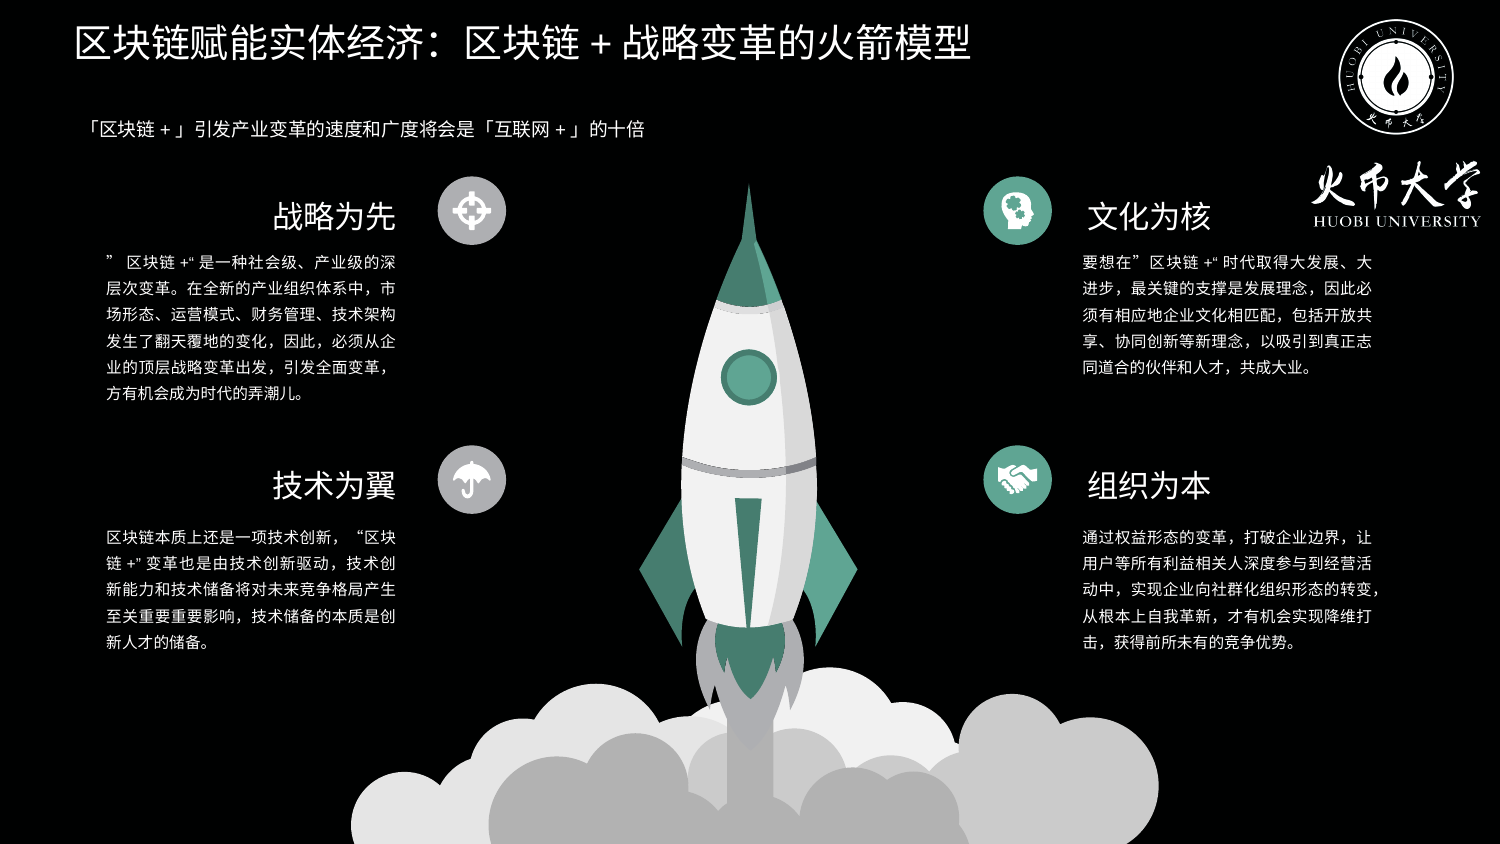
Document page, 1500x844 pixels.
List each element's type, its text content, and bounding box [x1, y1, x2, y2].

text_box [437, 445, 507, 514]
text_box [998, 464, 1038, 495]
text_box 战略为先 [266, 184, 403, 241]
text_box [607, 182, 890, 752]
text_box 区块链本质上还是一项技术创新，“区块链+”变革也是由技术创新驱动，技术创新能力和技术储备将对未来竞争格局产生至关重要重要影响，技术储备的本质是创新人才的储备。 [102, 516, 400, 656]
text_box [1001, 192, 1034, 230]
text_box [452, 460, 491, 499]
text_box 通过权益形态的变革，打破企业边界，让用户等所有利益相关人深度参与到经营活动中，实现企业向社群化组织形态的转变，从根本上自我革新，才有机会实现降维打击，获得前所未有的竞争优势。 [1078, 516, 1376, 656]
text_box [983, 176, 1052, 245]
text_box 「区块链+」引发产业变革的速度和广度将会是「互联网+」的十倍 [76, 116, 650, 146]
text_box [350, 519, 1159, 844]
text_box 文化为核 [1081, 184, 1218, 241]
text_box [983, 445, 1052, 514]
text_box [437, 176, 507, 245]
text_box 技术为翼 [266, 453, 403, 510]
picture [1311, 19, 1481, 227]
text_box 组织为本 [1081, 453, 1218, 510]
text_box ”区块链+“是一种社会级、产业级的深层次变革。在全新的产业组织体系中，市场形态、运营模式、财务管理、技术架构发生了翻天覆地的变化，因此，必须从企业的顶层战略变革出发，引发全面变革，方有机会成为时代的弄潮儿。 [102, 241, 400, 407]
text_box 要想在”区块链+“时代取得大发展、大进步，最关键的支撑是发展理念，因此必须有相应地企业文化相匹配，包括开放共享、协同创新等新理念，以吸引到真正志同道合的伙伴和人才，共成大业。 [1078, 241, 1376, 381]
text_box 区块链赋能实体经济：区块链+战略变革的火箭模型 [69, 14, 1376, 69]
text_box [452, 191, 492, 231]
